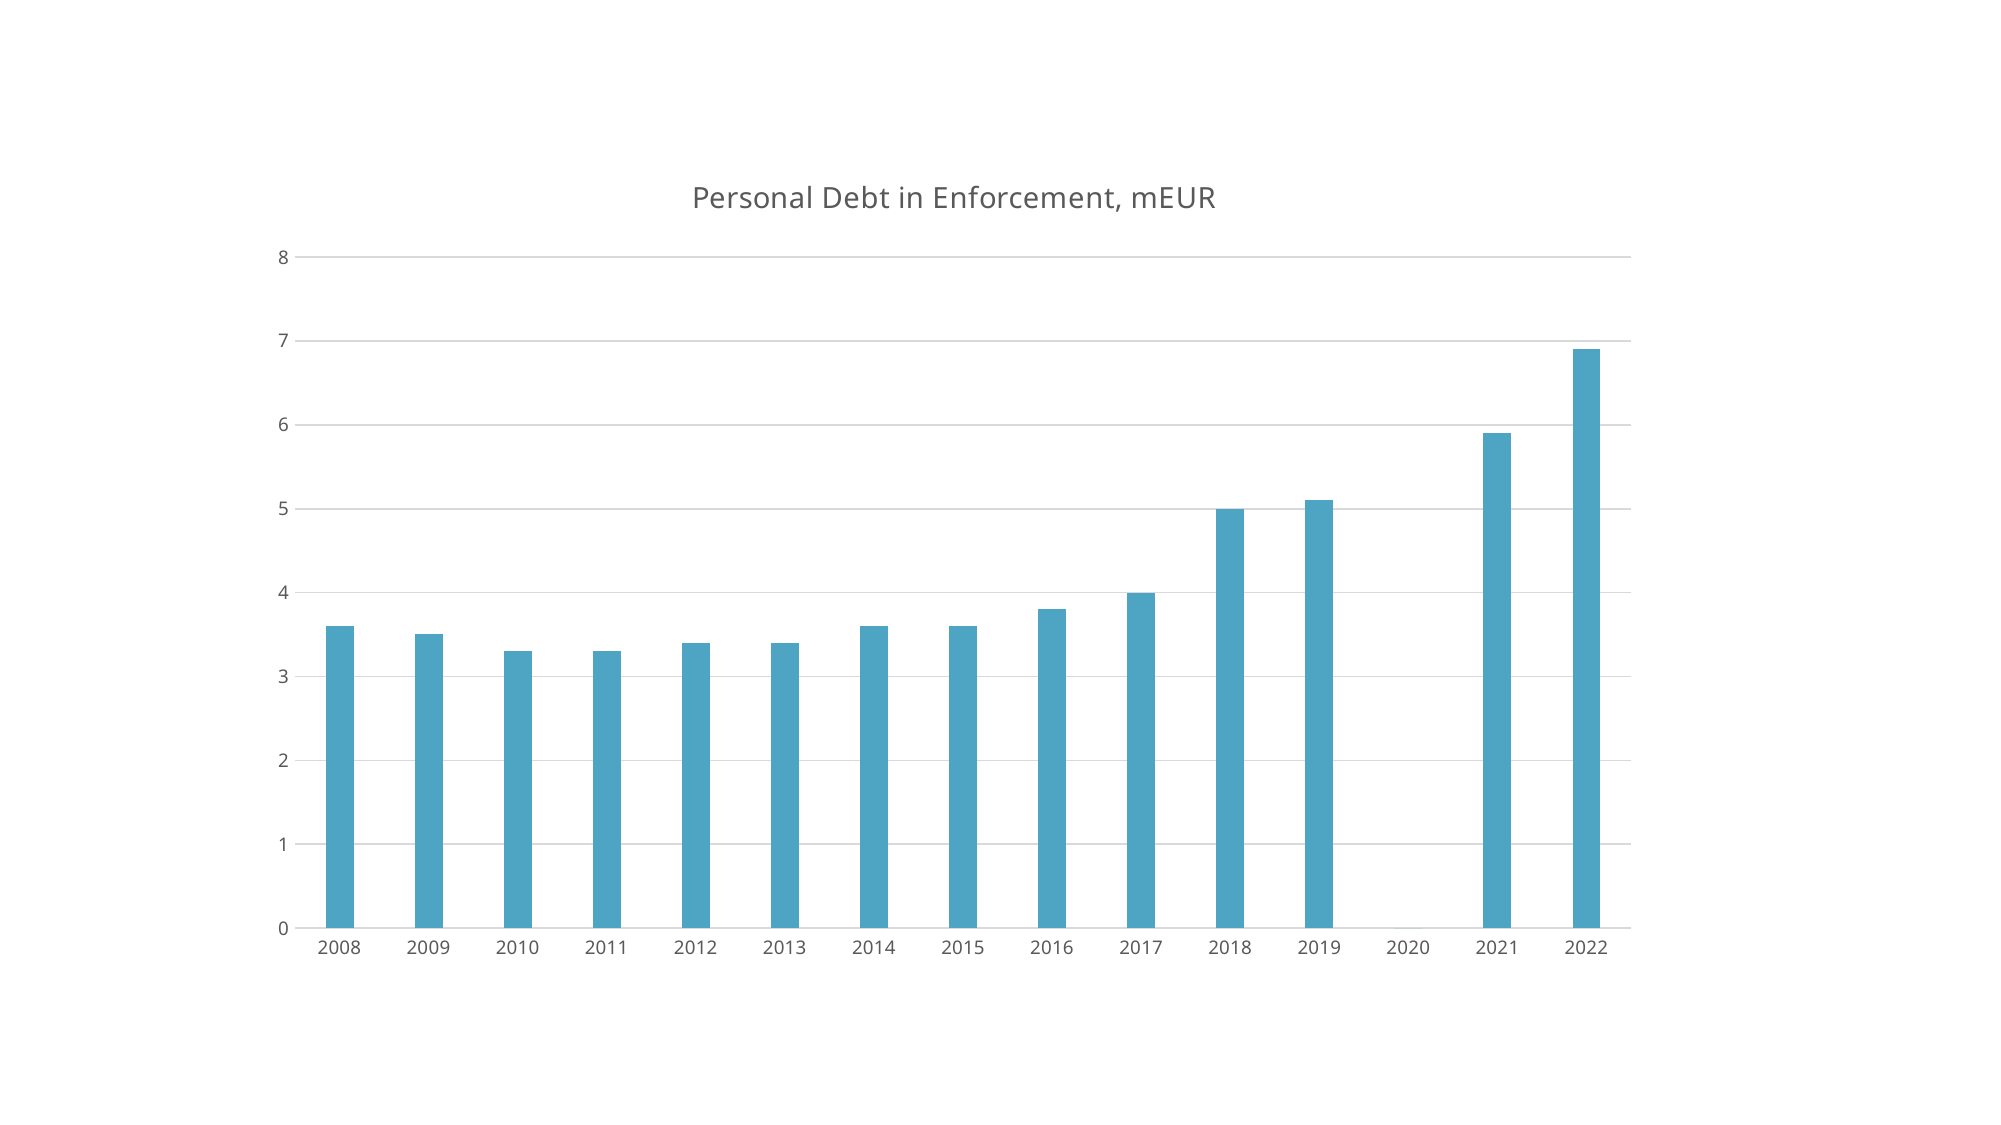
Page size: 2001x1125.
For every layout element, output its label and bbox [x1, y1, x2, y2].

chart [249, 144, 1660, 978]
